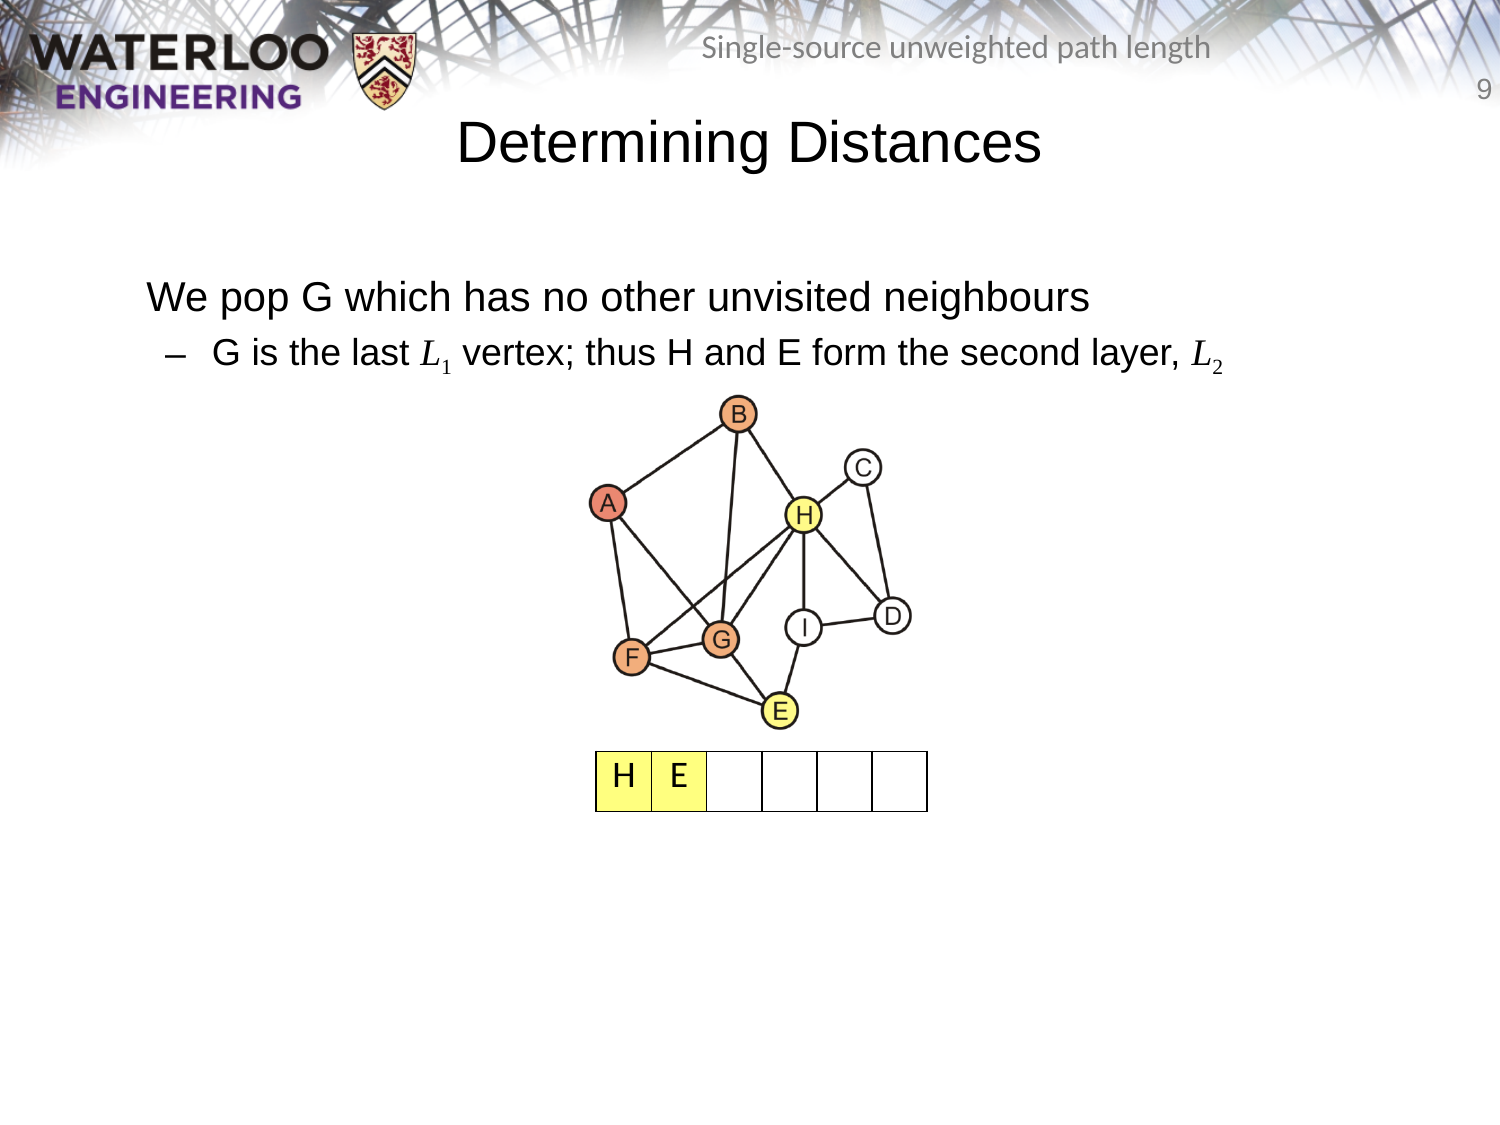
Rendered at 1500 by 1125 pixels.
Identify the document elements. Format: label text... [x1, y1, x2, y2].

list We pop G which has no other unvisited neighbours G is the last L1 vertex; thus H and E form the second layer, L2 [74, 262, 1426, 1006]
picture [0, 0, 1500, 1125]
table_header [763, 752, 816, 811]
table_header H [597, 752, 651, 811]
title Determining Distances [74, 44, 1426, 233]
table_header [873, 752, 926, 811]
table_header [818, 752, 871, 811]
table_header [707, 752, 761, 811]
table_header E [652, 752, 706, 811]
